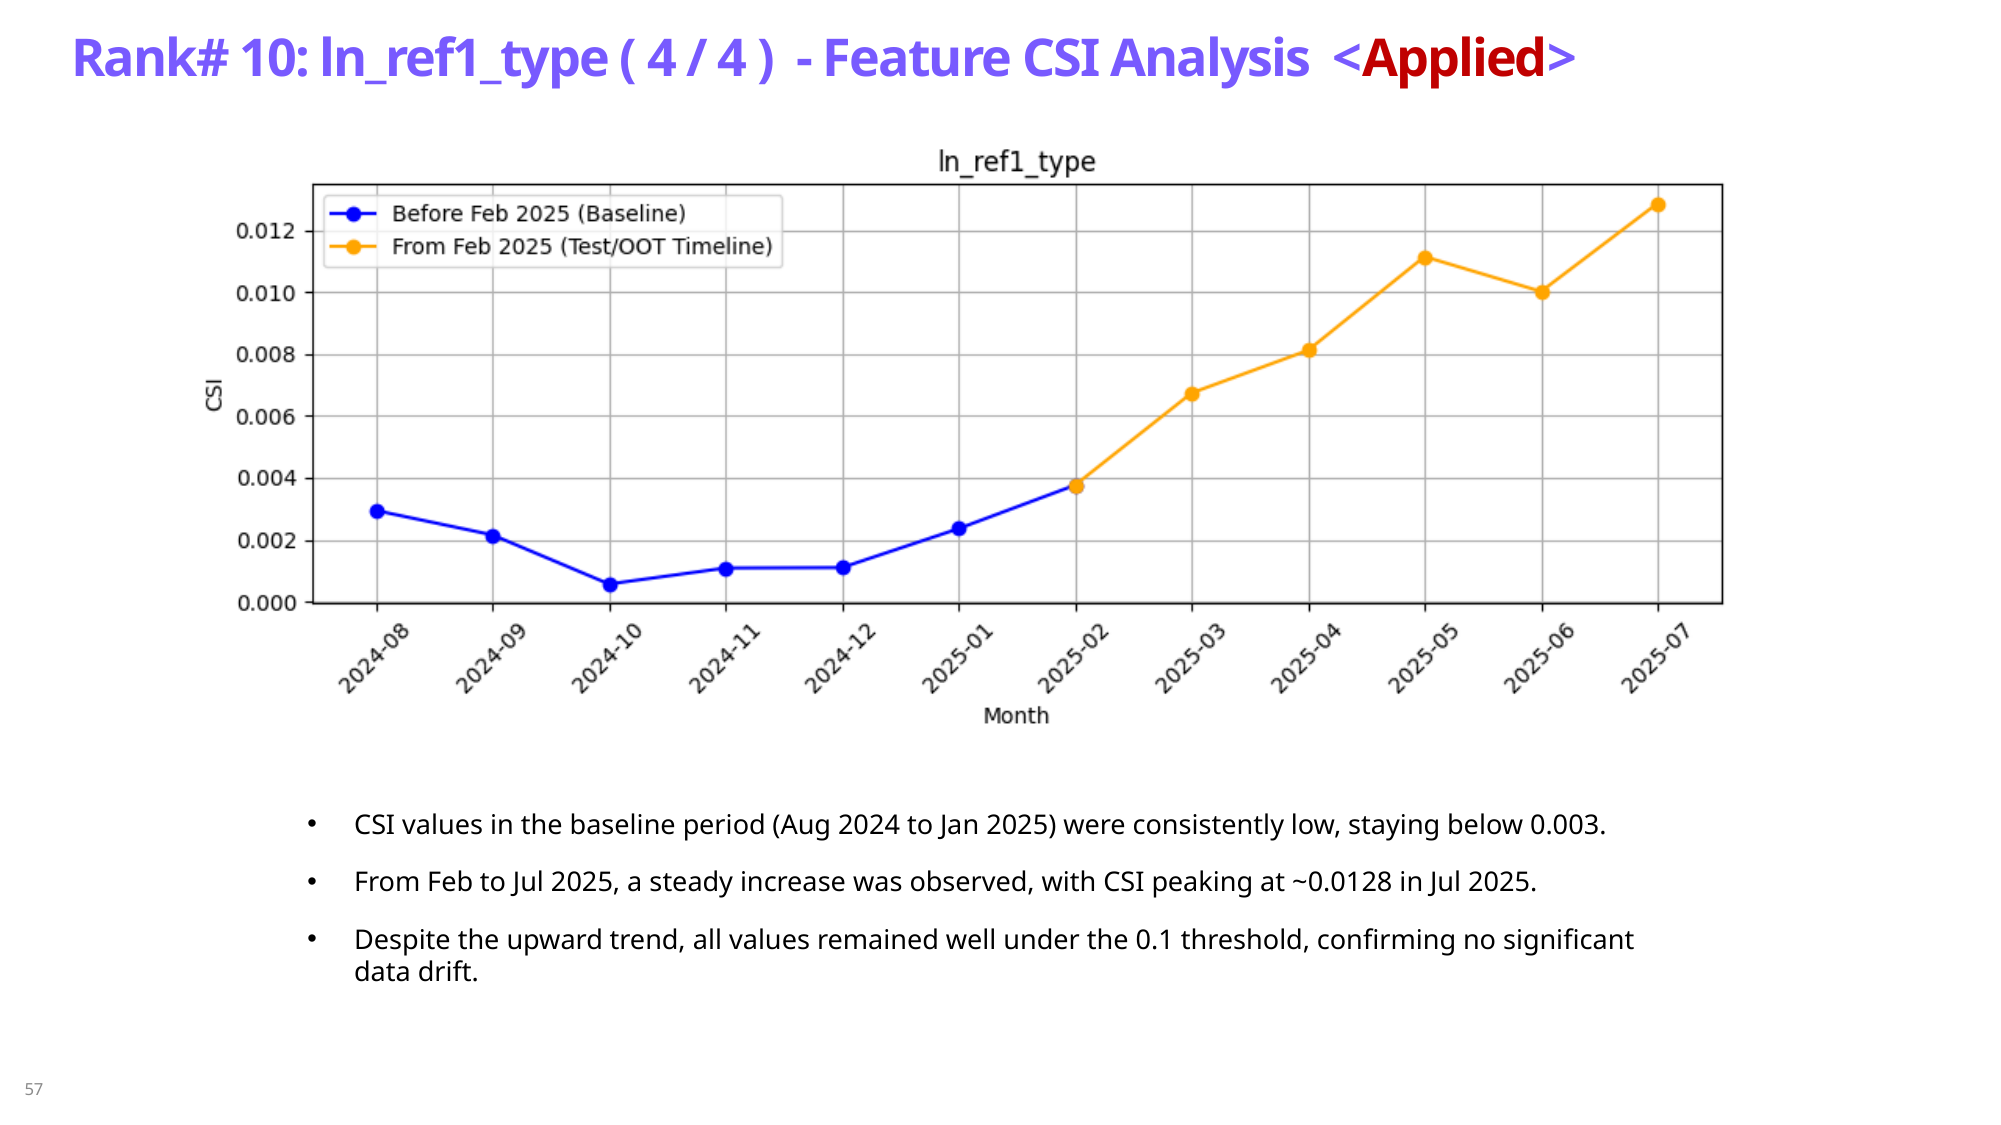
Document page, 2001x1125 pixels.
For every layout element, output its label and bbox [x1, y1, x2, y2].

slide_number [24, 1079, 463, 1118]
text_box [71, 18, 1854, 95]
picture [189, 134, 1736, 745]
text_box [292, 799, 1658, 995]
